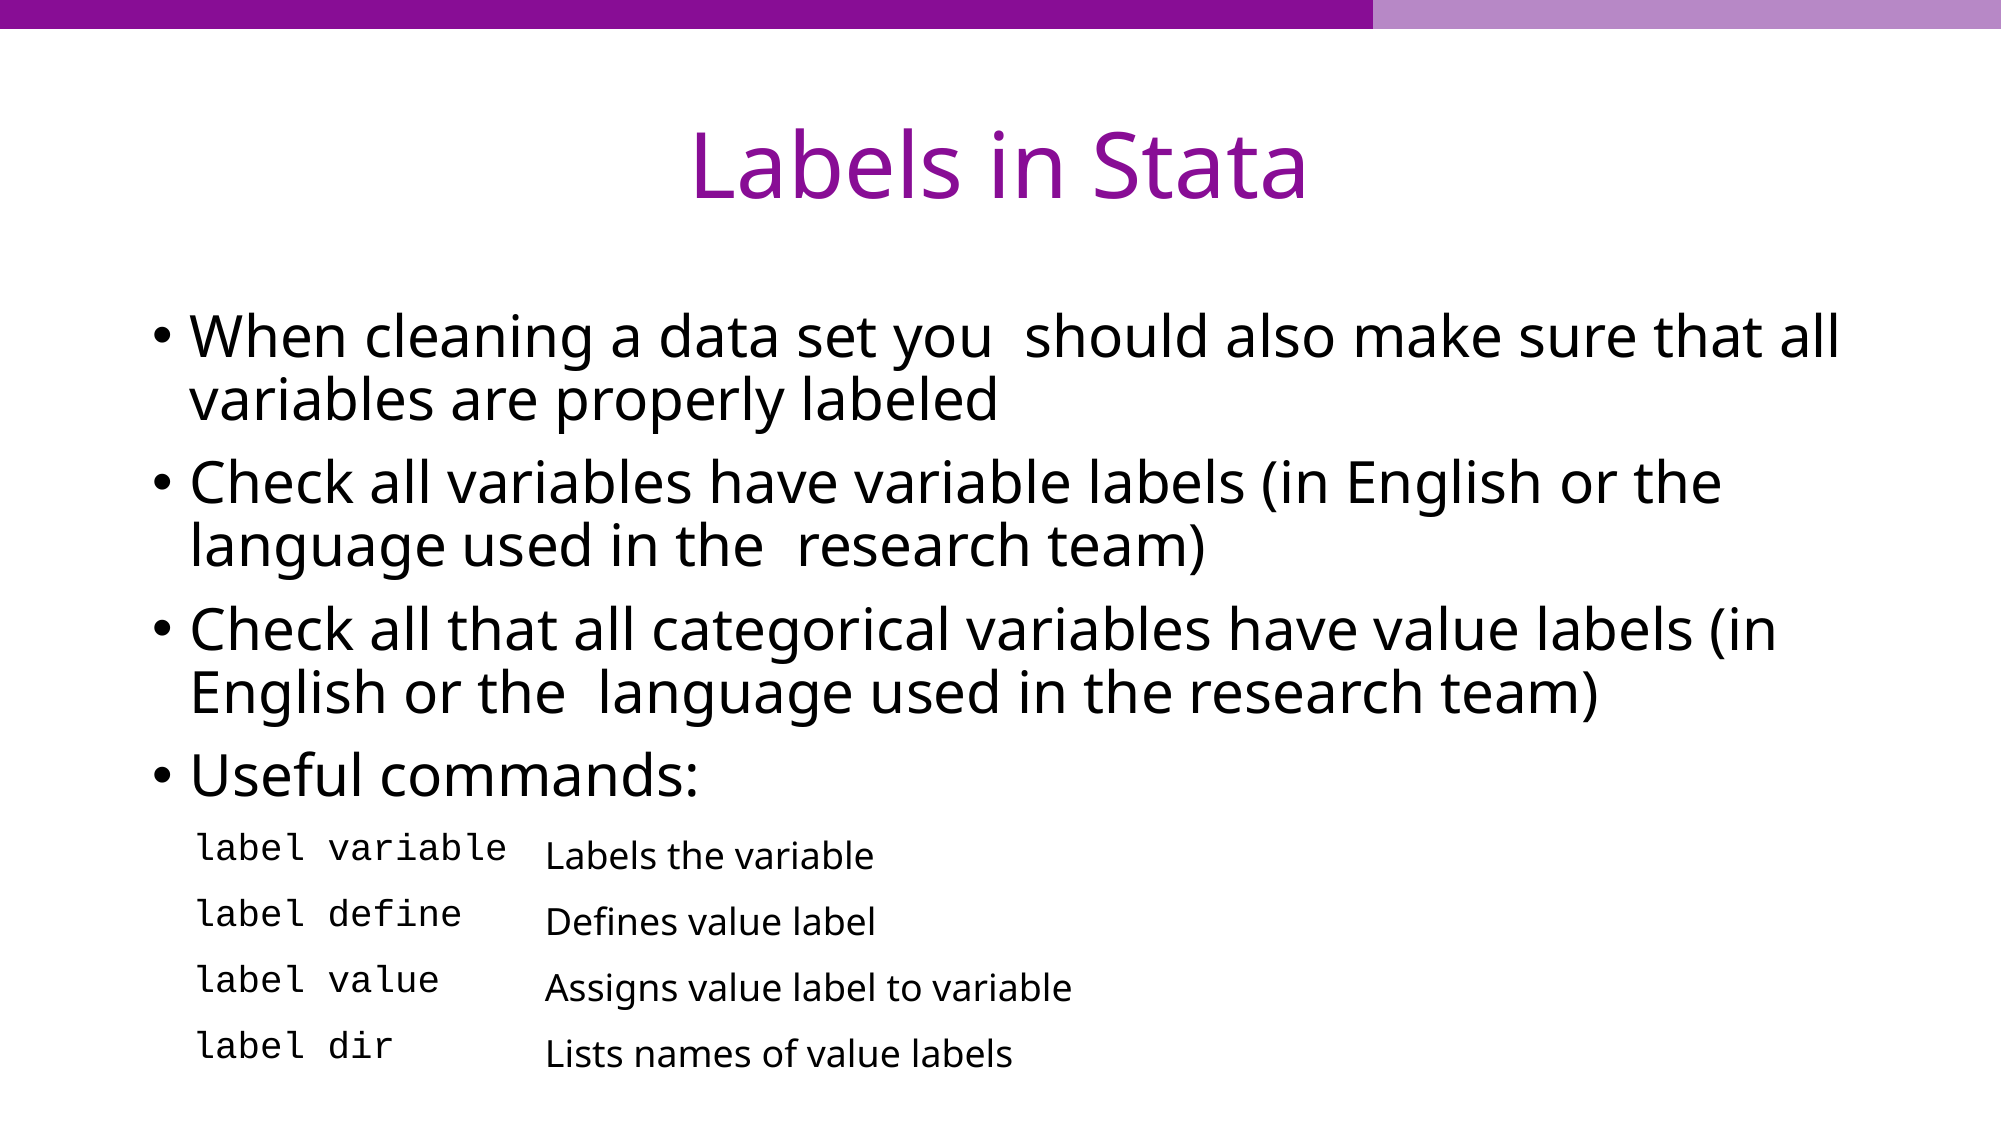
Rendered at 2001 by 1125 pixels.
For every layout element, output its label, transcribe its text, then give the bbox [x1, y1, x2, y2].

table_cell Assigns value label to variable [531, 955, 1088, 1019]
table_cell label value [178, 955, 529, 1019]
table_cell label dir [178, 1021, 529, 1085]
table_header Labels the variable [531, 823, 1088, 887]
table_cell Lists names of value labels [531, 1021, 1088, 1085]
table_header label variable [178, 823, 529, 887]
list When cleaning a data set you should also make sure that all variables are properly labeled Check all variables have variable labels (in English or the language used in the research team) Check all that all categorical variables have value labels (in English or the language used in the research team) Useful commands: [137, 299, 1863, 1014]
table_cell label define [178, 889, 529, 953]
title Labels in Stata [137, 59, 1863, 278]
table_cell Defines value label [531, 889, 1088, 953]
